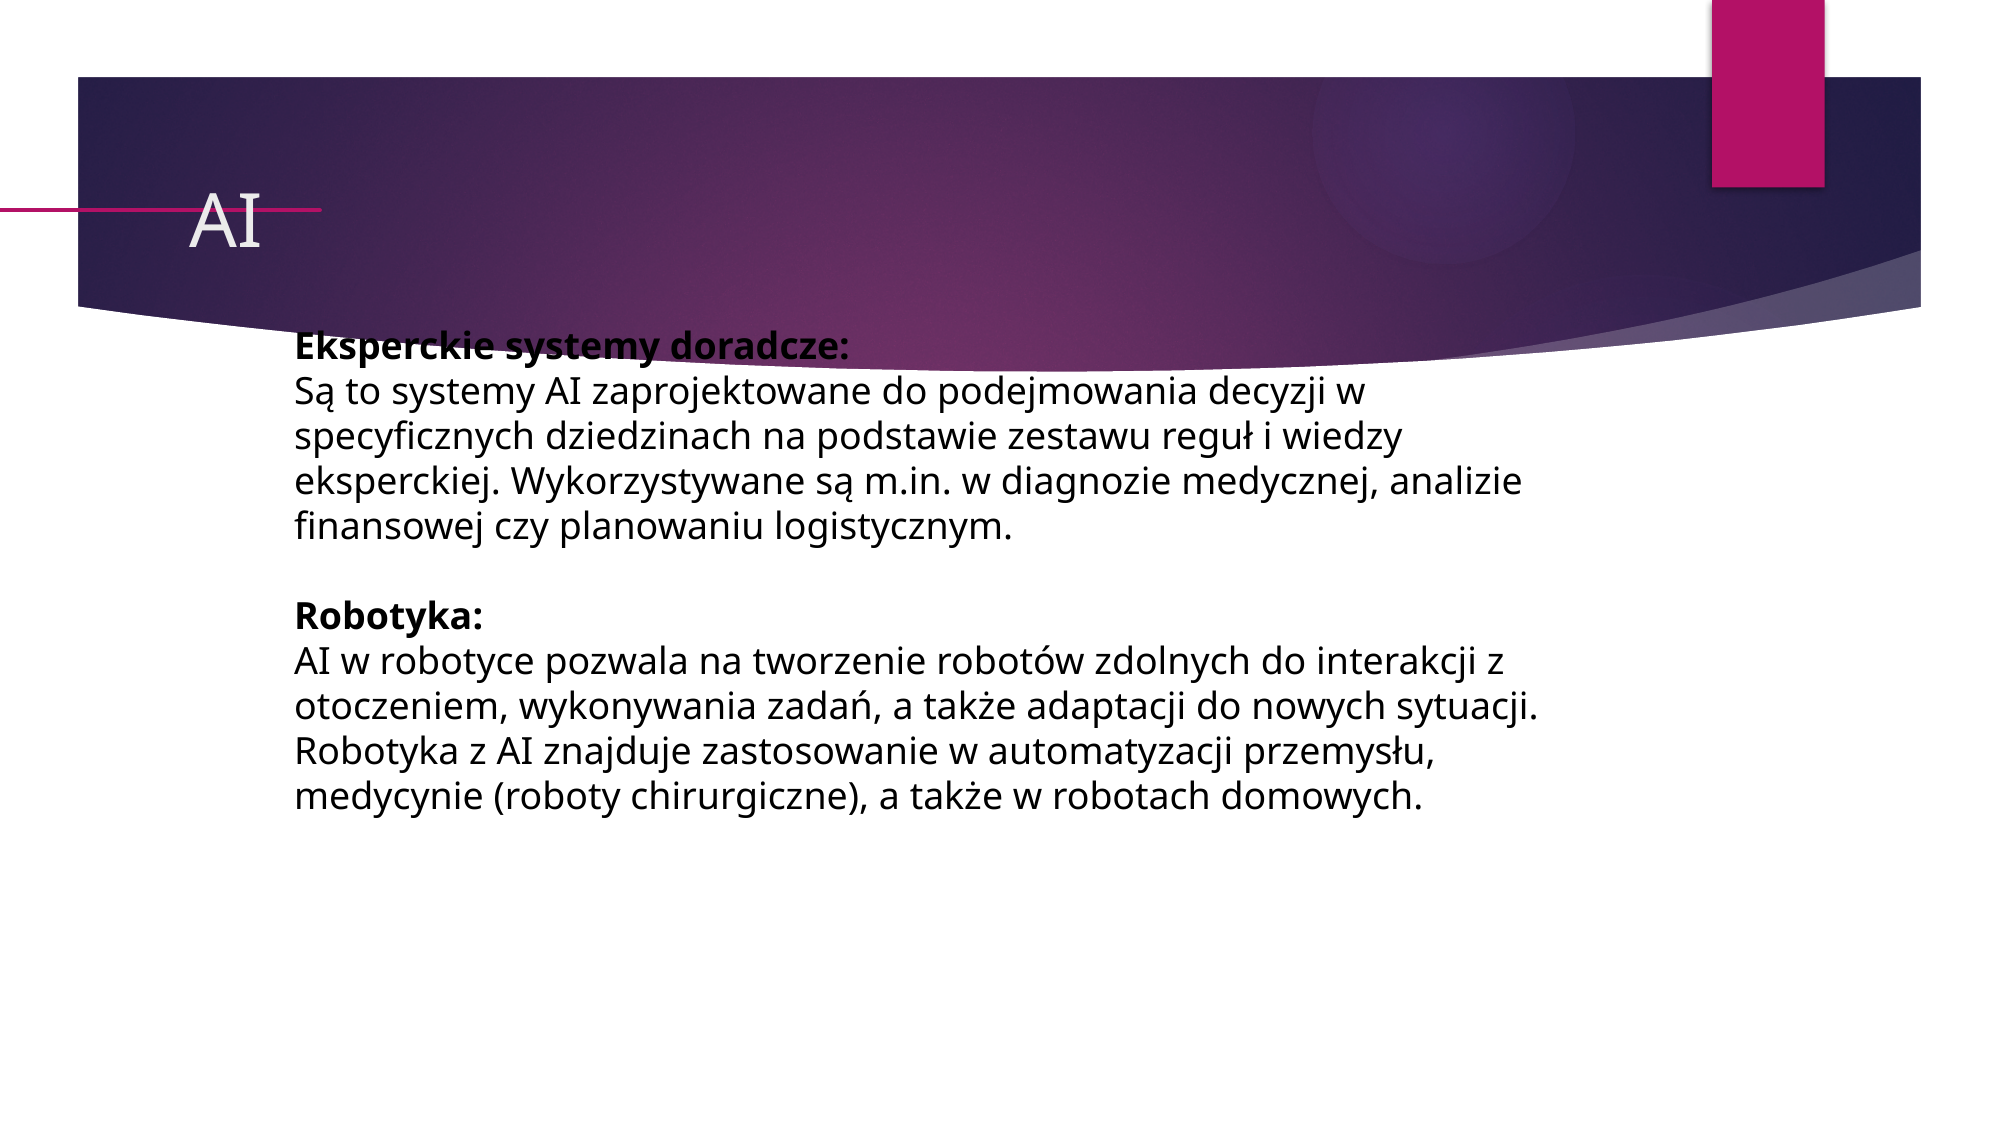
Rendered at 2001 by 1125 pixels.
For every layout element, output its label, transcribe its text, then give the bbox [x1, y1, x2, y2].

title AI [189, 159, 1627, 276]
text_box Eksperckie systemy doradcze: Są to systemy AI zaprojektowane do podejmowania decyzji w specyficznych dziedzinach na podstawie zestawu reguł i wiedzy eksperckiej. Wykorzystywane są m.in. w diagnozie medycznej, analizie finansowej czy planowaniu logistycznym. Robotyka: AI w robotyce pozwala na tworzenie robotów zdolnych do interakcji z otoczeniem, wykonywania zadań, a także adaptacji do nowych sytuacji. Robotyka z AI znajduje zastosowanie w automatyzacji przemysłu, medycynie (roboty chirurgiczne), a także w robotach domowych. [279, 314, 1556, 825]
